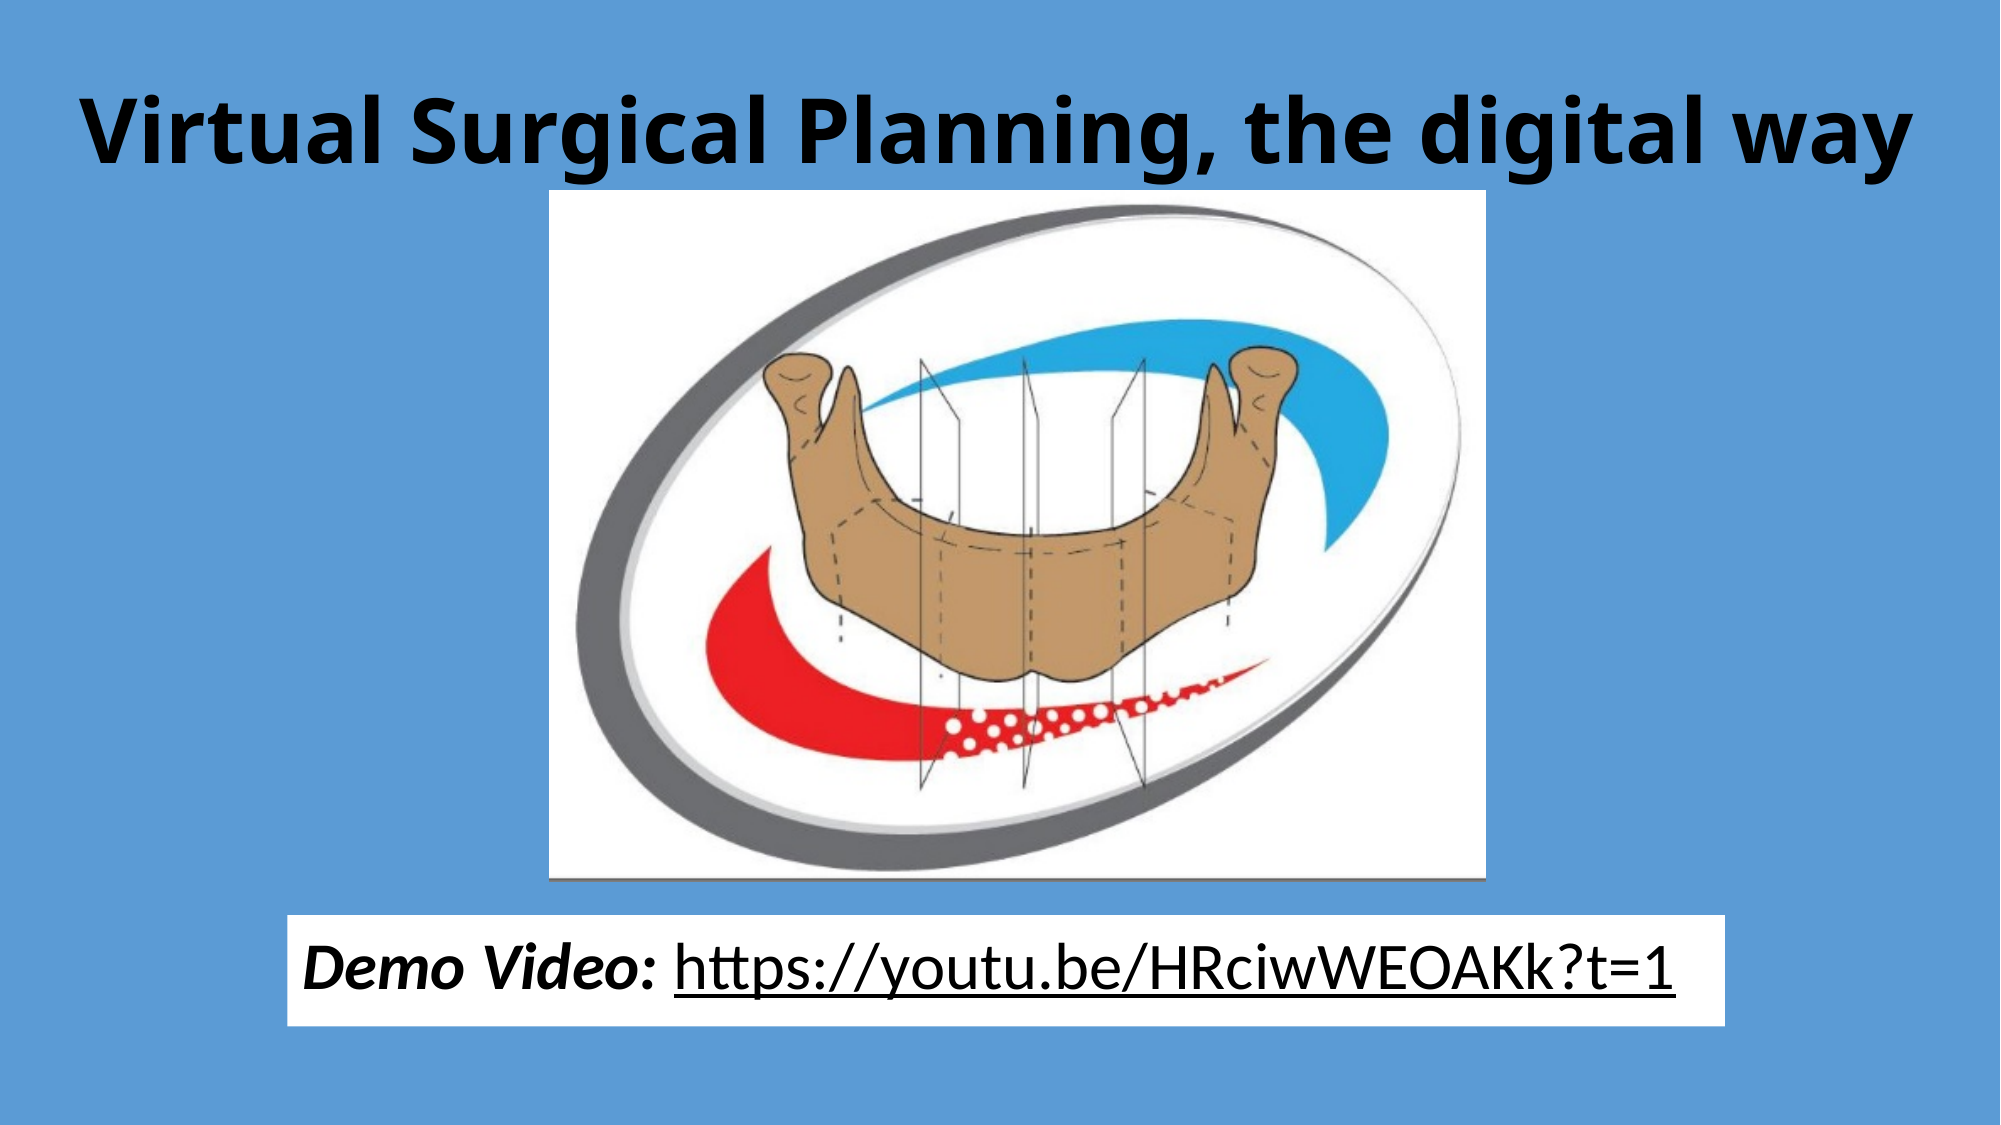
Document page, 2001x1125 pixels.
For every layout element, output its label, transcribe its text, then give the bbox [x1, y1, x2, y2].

text_box Demo Video: https://youtu.be/HRciwWEOAKk?t=1 [287, 915, 1725, 1027]
picture [549, 190, 1486, 882]
title Virtual Surgical Planning, the digital way [0, 0, 1998, 191]
